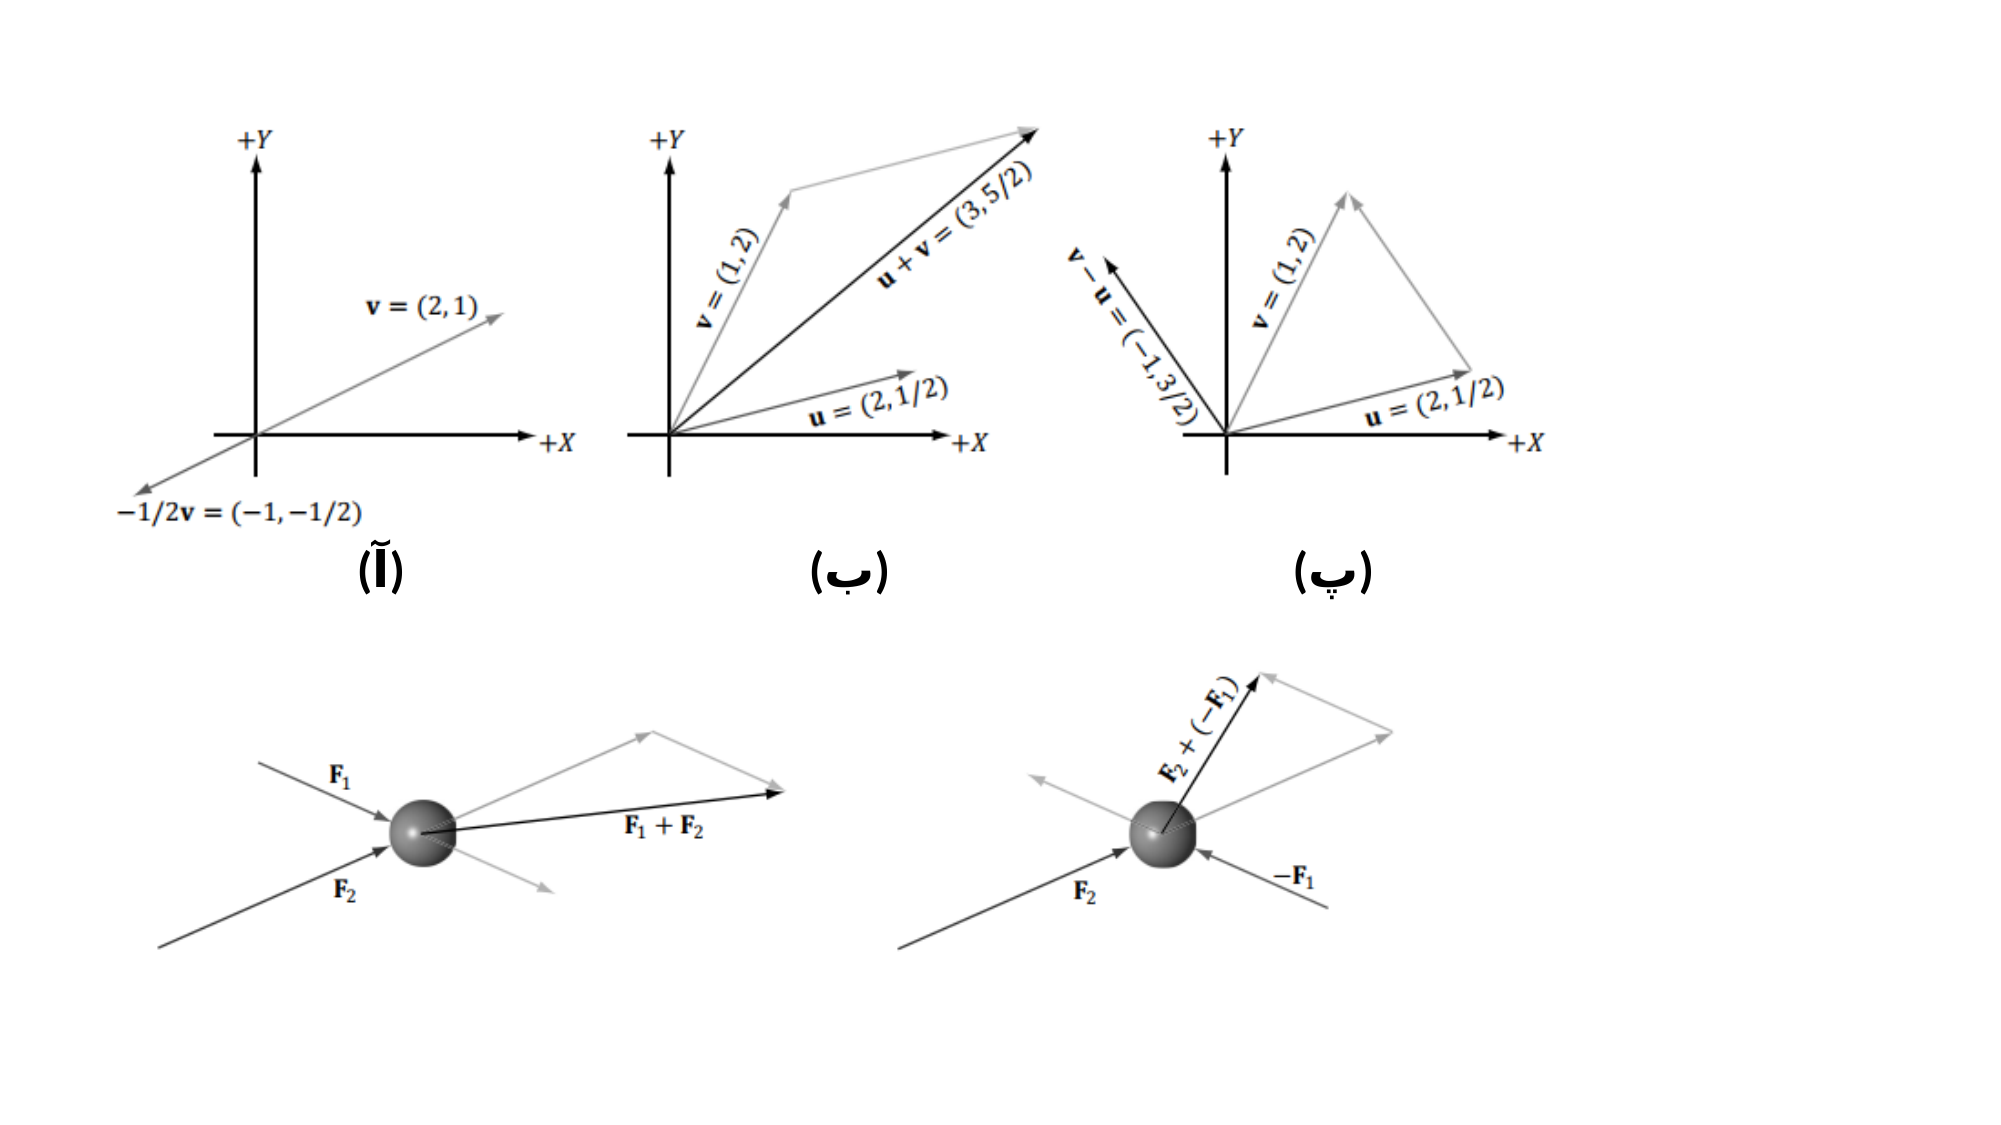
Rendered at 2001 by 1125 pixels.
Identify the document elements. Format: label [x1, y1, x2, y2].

picture [94, 96, 1584, 621]
picture [142, 657, 1408, 986]
